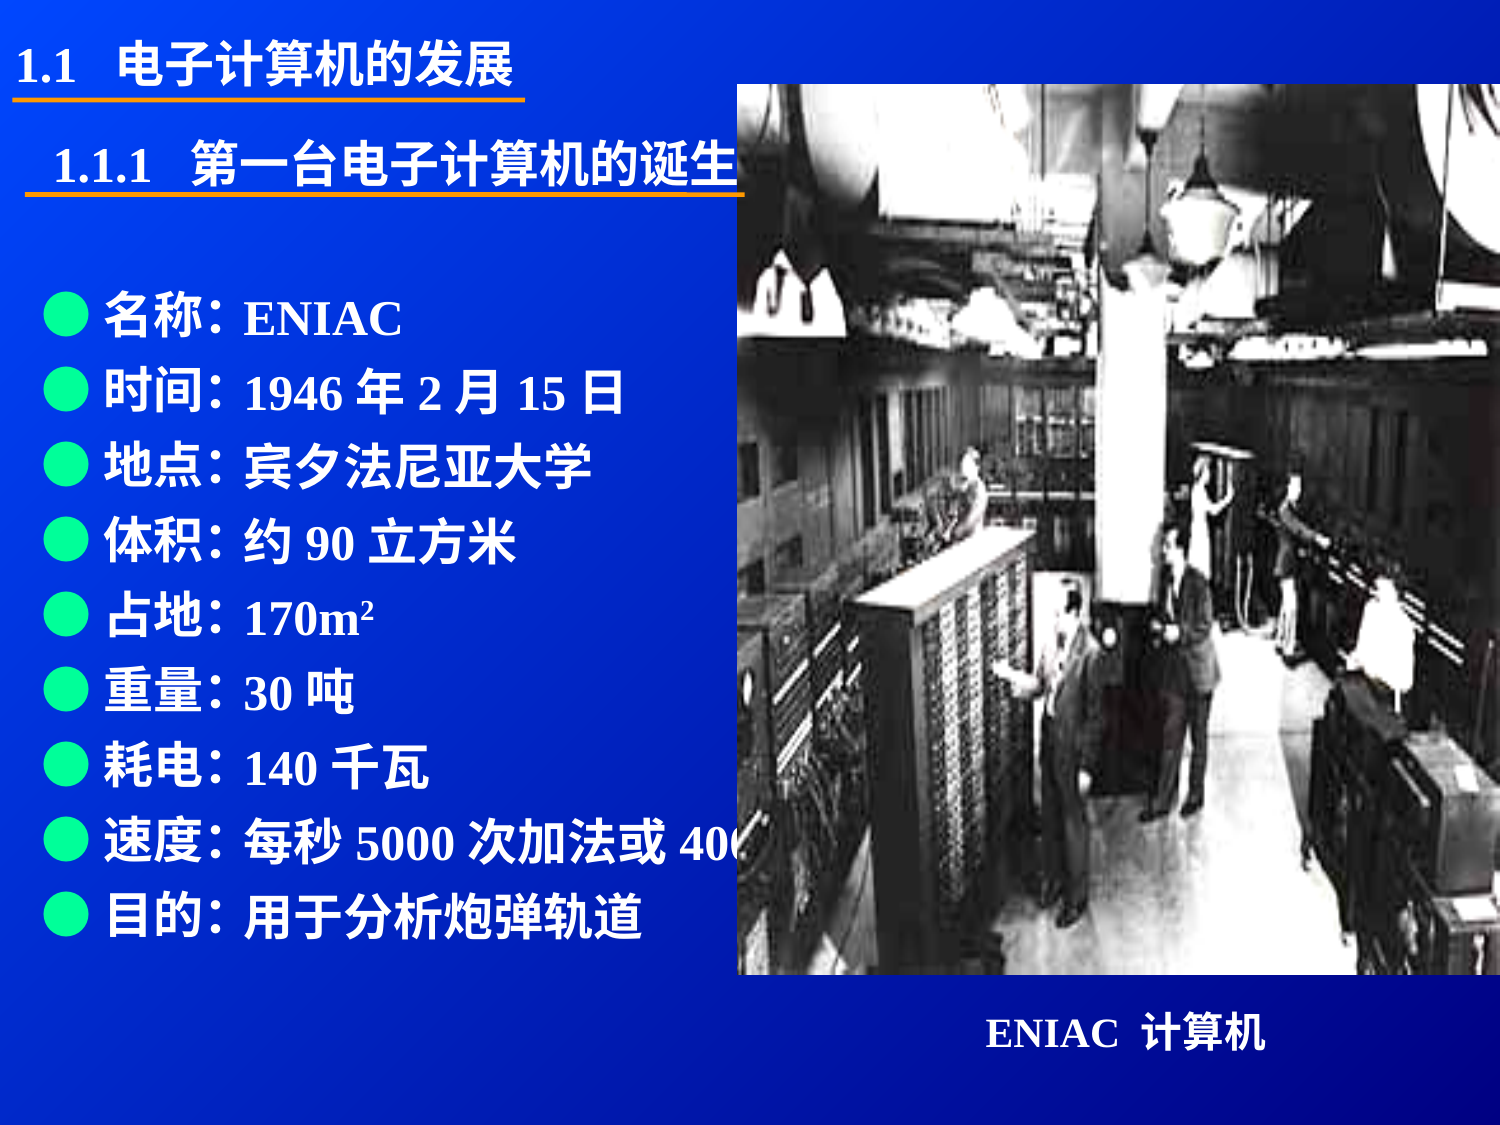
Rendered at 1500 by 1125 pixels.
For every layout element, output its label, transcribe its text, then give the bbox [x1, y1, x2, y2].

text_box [736, 84, 1500, 1088]
text_box 1.1 电子计算机的发展 [0, 24, 575, 100]
title 1.1.1 第一台电子计算机的诞生 [37, 195, 731, 328]
title 1.1.1 第一台电子计算机的诞生 [37, 125, 731, 194]
text_box ●名称： ●时间： ●地点： ●体积： ●占地： ●重量： ●耗电： ●速度： ●目的： [26, 276, 266, 952]
text_box ENIAC 1946年2月15日 宾夕法尼亚大学 约90立方米 170m2 30吨 140千瓦 每秒5000次加法或400次乘法 用于分析炮弹轨道 [228, 328, 731, 953]
